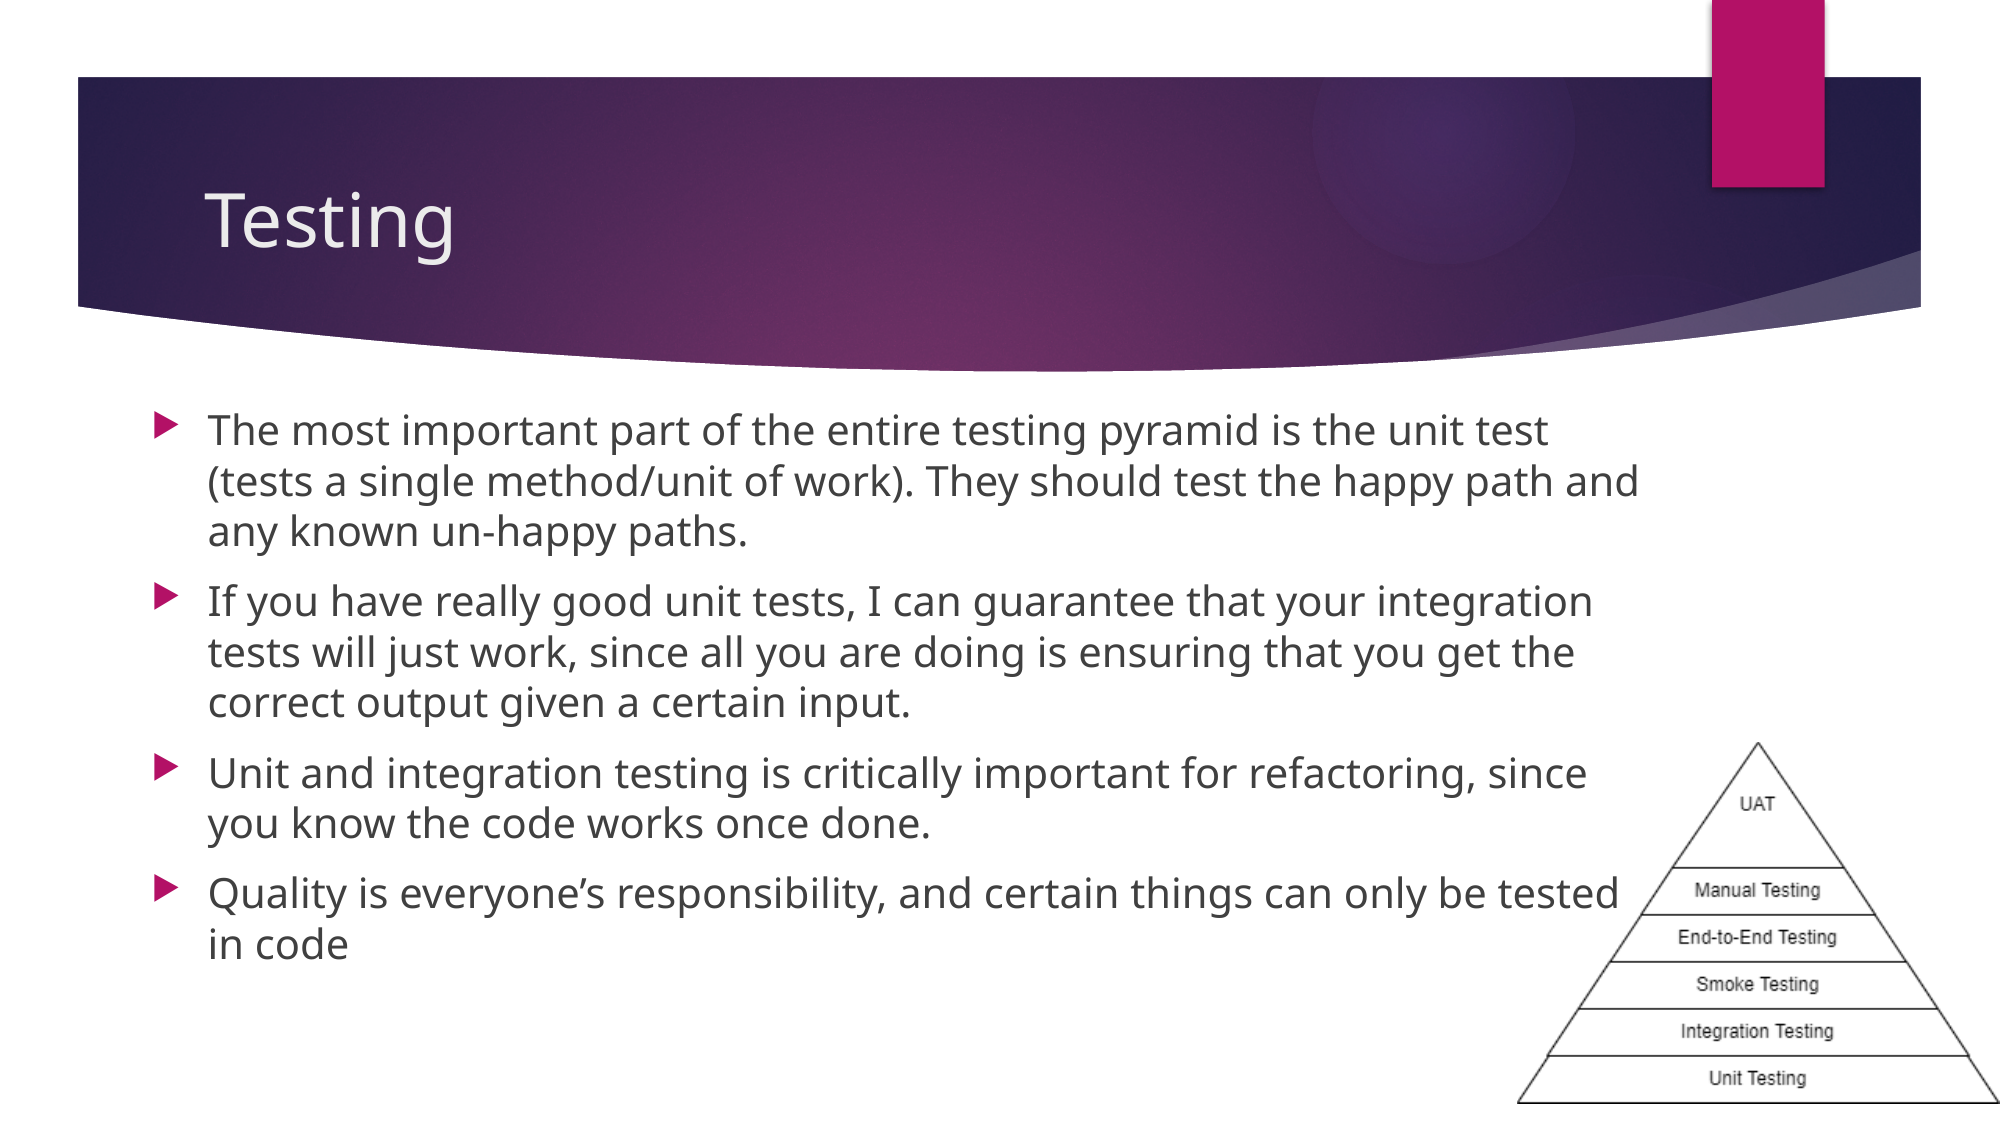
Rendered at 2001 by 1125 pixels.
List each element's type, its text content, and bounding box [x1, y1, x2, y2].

list The most important part of the entire testing pyramid is the unit test (tests a single method/unit of work). They should test the happy path and any known un-happy paths. If you have really good unit tests, I can guarantee that your integration tests will just work, since all you are doing is ensuring that you get the correct output given a certain input. Unit and integration testing is critically important for refactoring, since you know the code works once done. Quality is everyone’s responsibility, and certain things can only be tested in code [136, 396, 1673, 1069]
title Testing [189, 159, 1627, 276]
picture [1516, 742, 2000, 1104]
